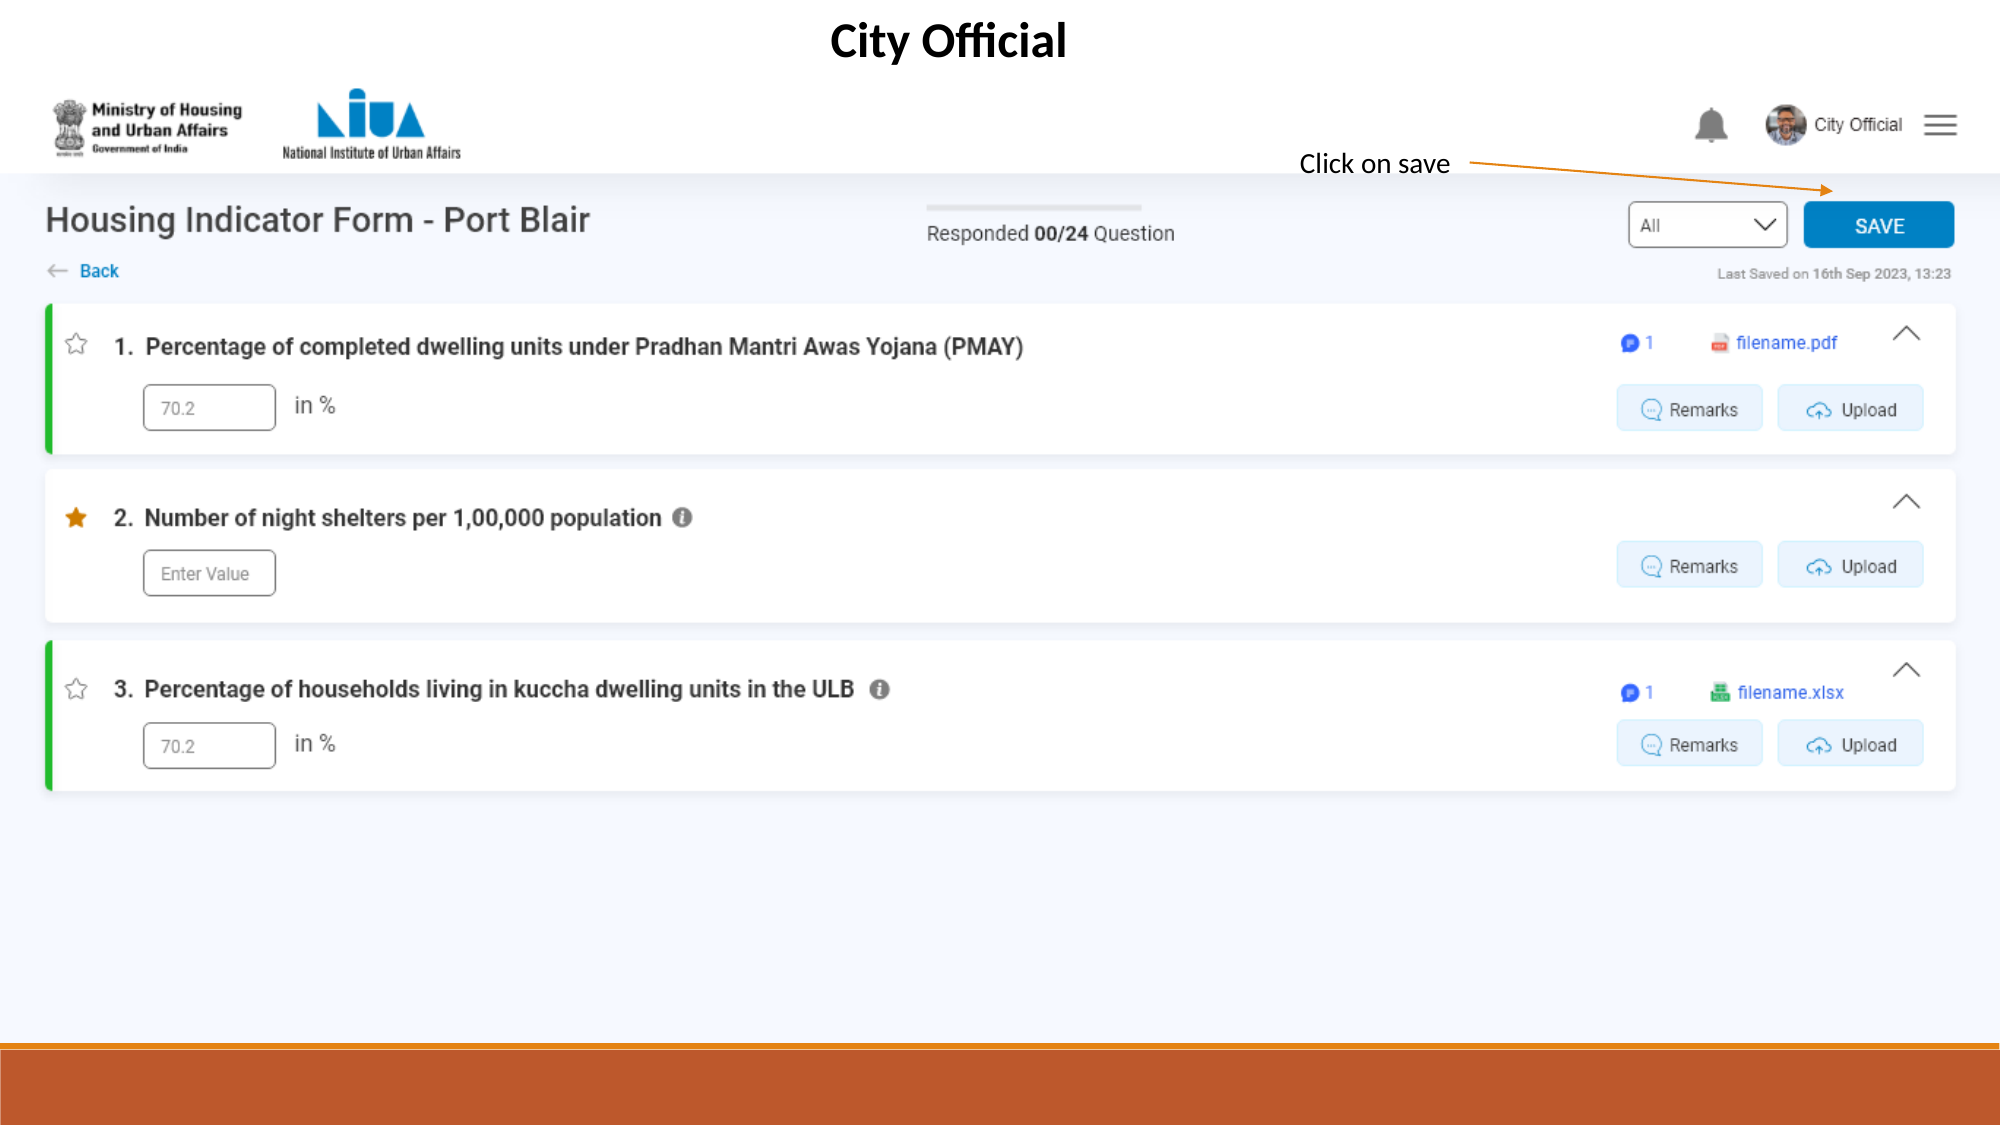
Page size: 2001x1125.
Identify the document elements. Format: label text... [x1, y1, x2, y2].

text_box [1469, 161, 1834, 192]
picture [0, 76, 2000, 1043]
text_box City Official [815, 0, 1101, 72]
